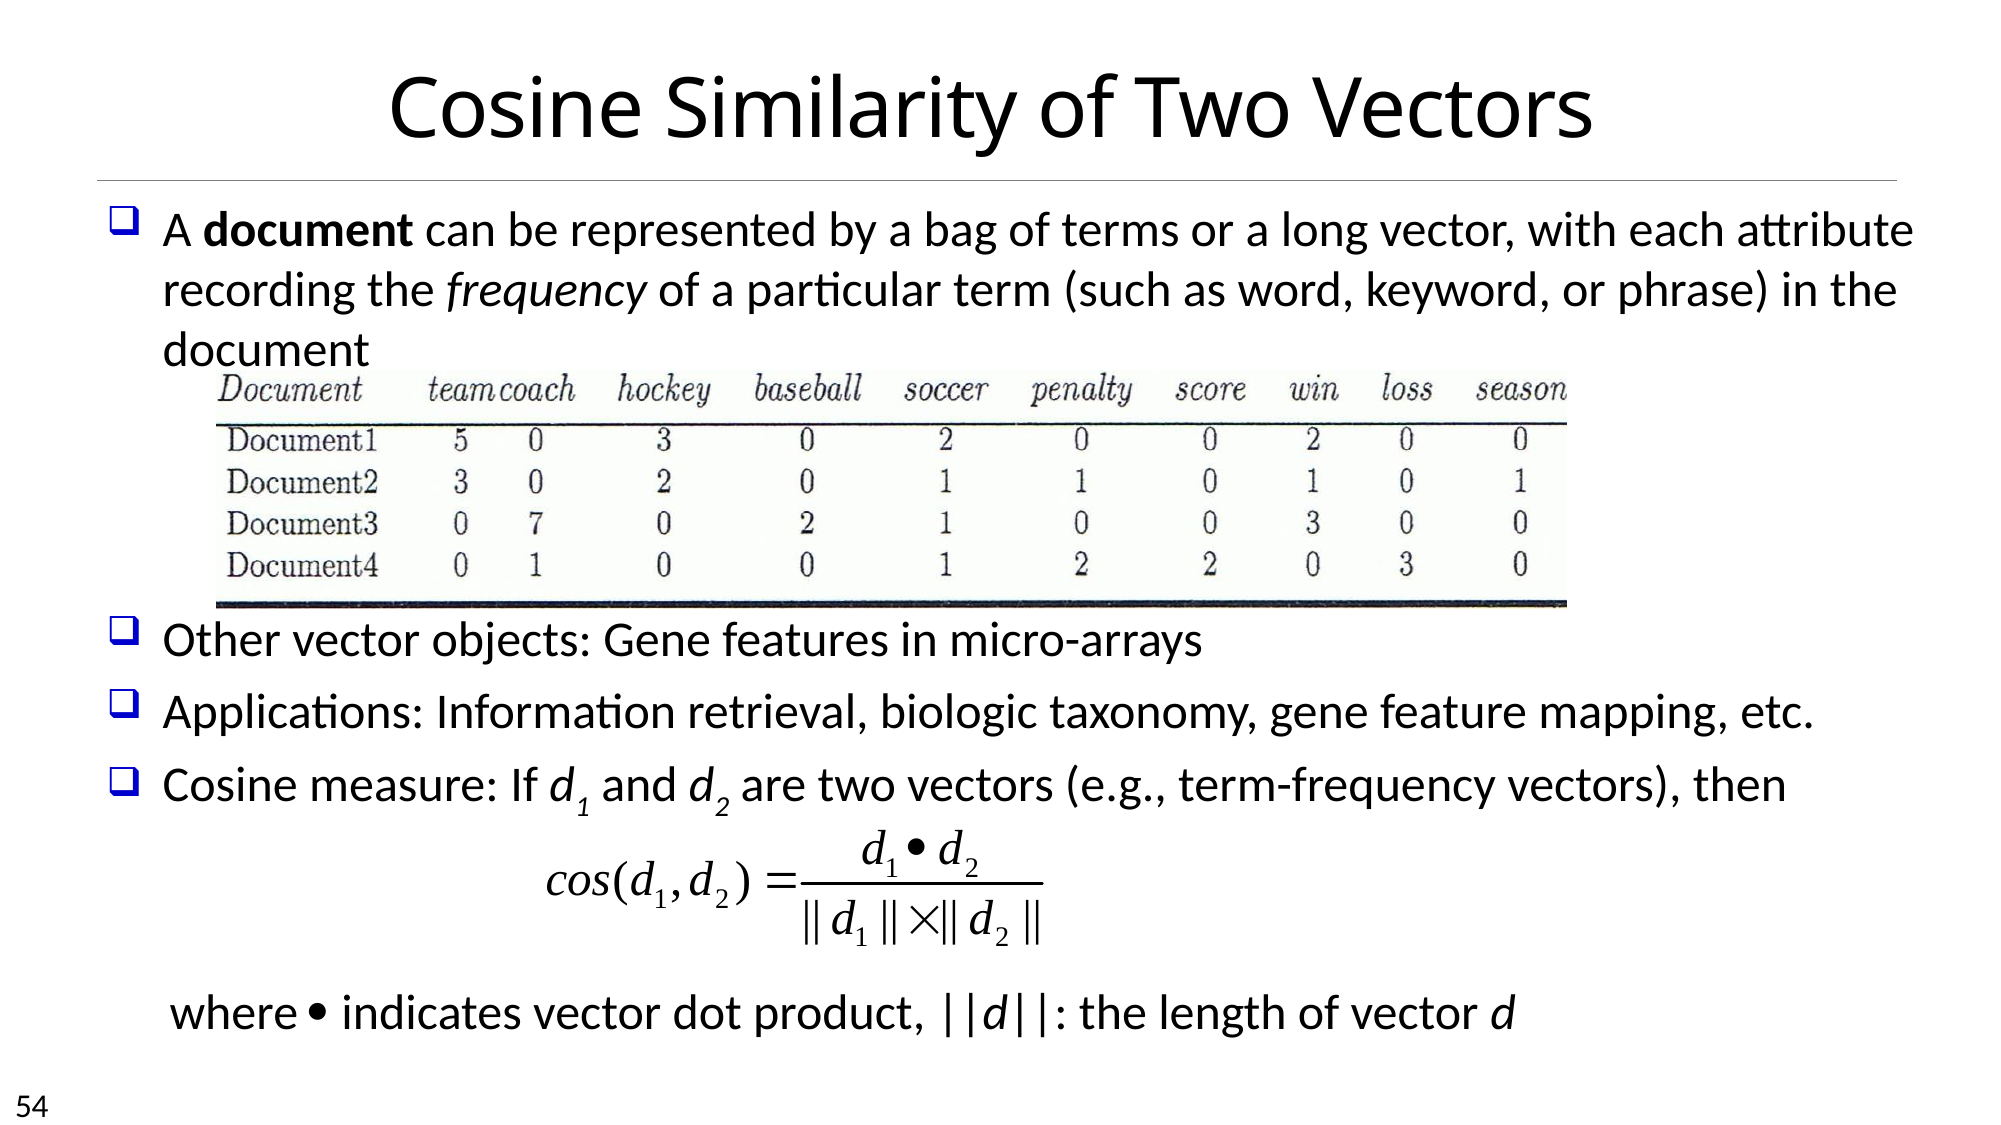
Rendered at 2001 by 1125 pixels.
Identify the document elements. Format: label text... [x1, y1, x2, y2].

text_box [538, 817, 1055, 958]
title Cosine Similarity of Two Vectors [116, 37, 1867, 163]
picture [216, 370, 1568, 609]
list A document can be represented by a bag of terms or a long vector, with each attribute recording the frequency of a particular term (such as word, keyword, or phrase) in the document Other vector objects: Gene features in micro-arrays Applications: Information retrieval, biologic taxonomy, gene feature mapping, etc. Cosine measure: If d1 and d2 are two vectors (e.g., term-frequency vectors), then where  indicates vector dot product, ||d||: the length of vector d [91, 188, 1943, 1083]
